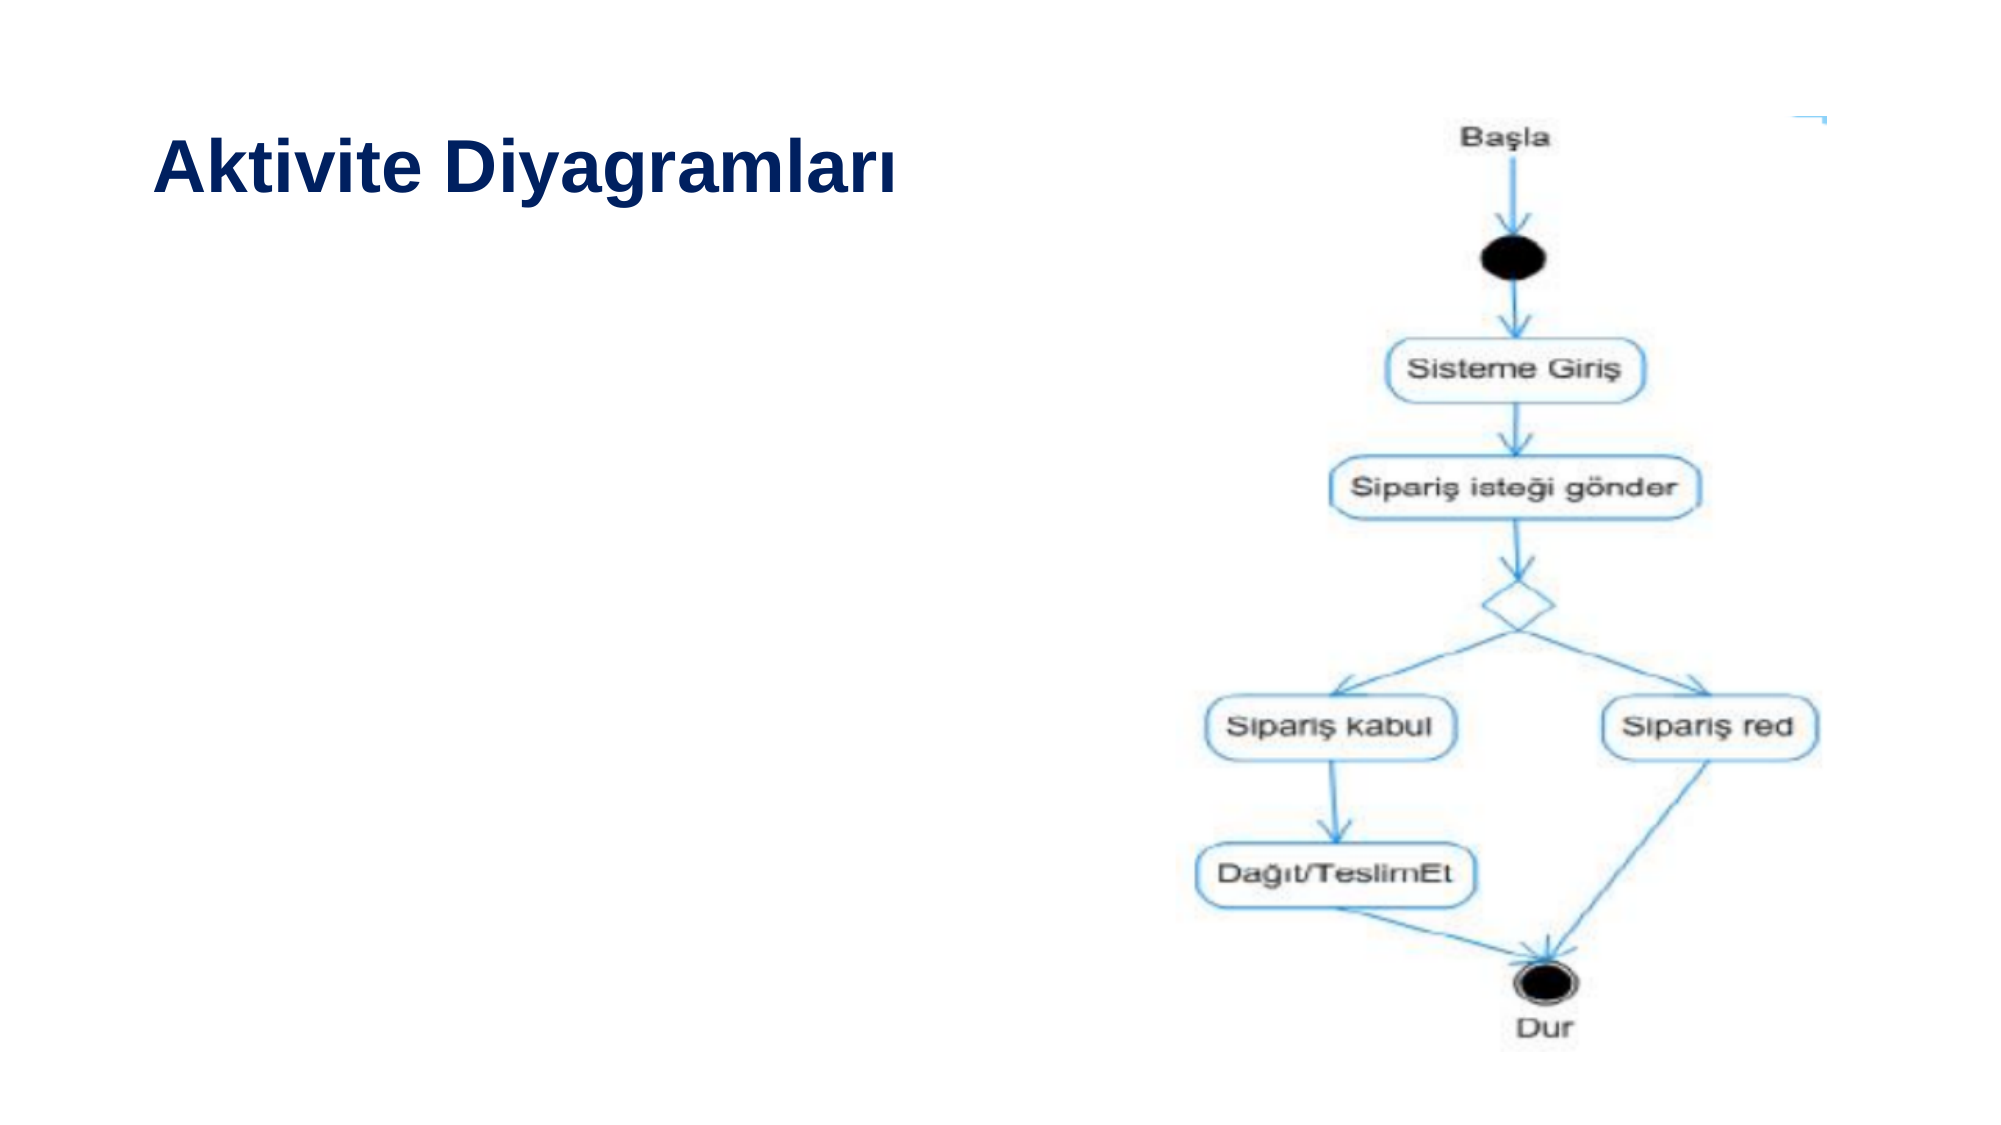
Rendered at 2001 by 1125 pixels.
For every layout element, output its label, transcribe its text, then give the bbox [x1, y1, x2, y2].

picture [1126, 116, 1827, 1052]
title Aktivite Diyagramları [137, 59, 1863, 278]
